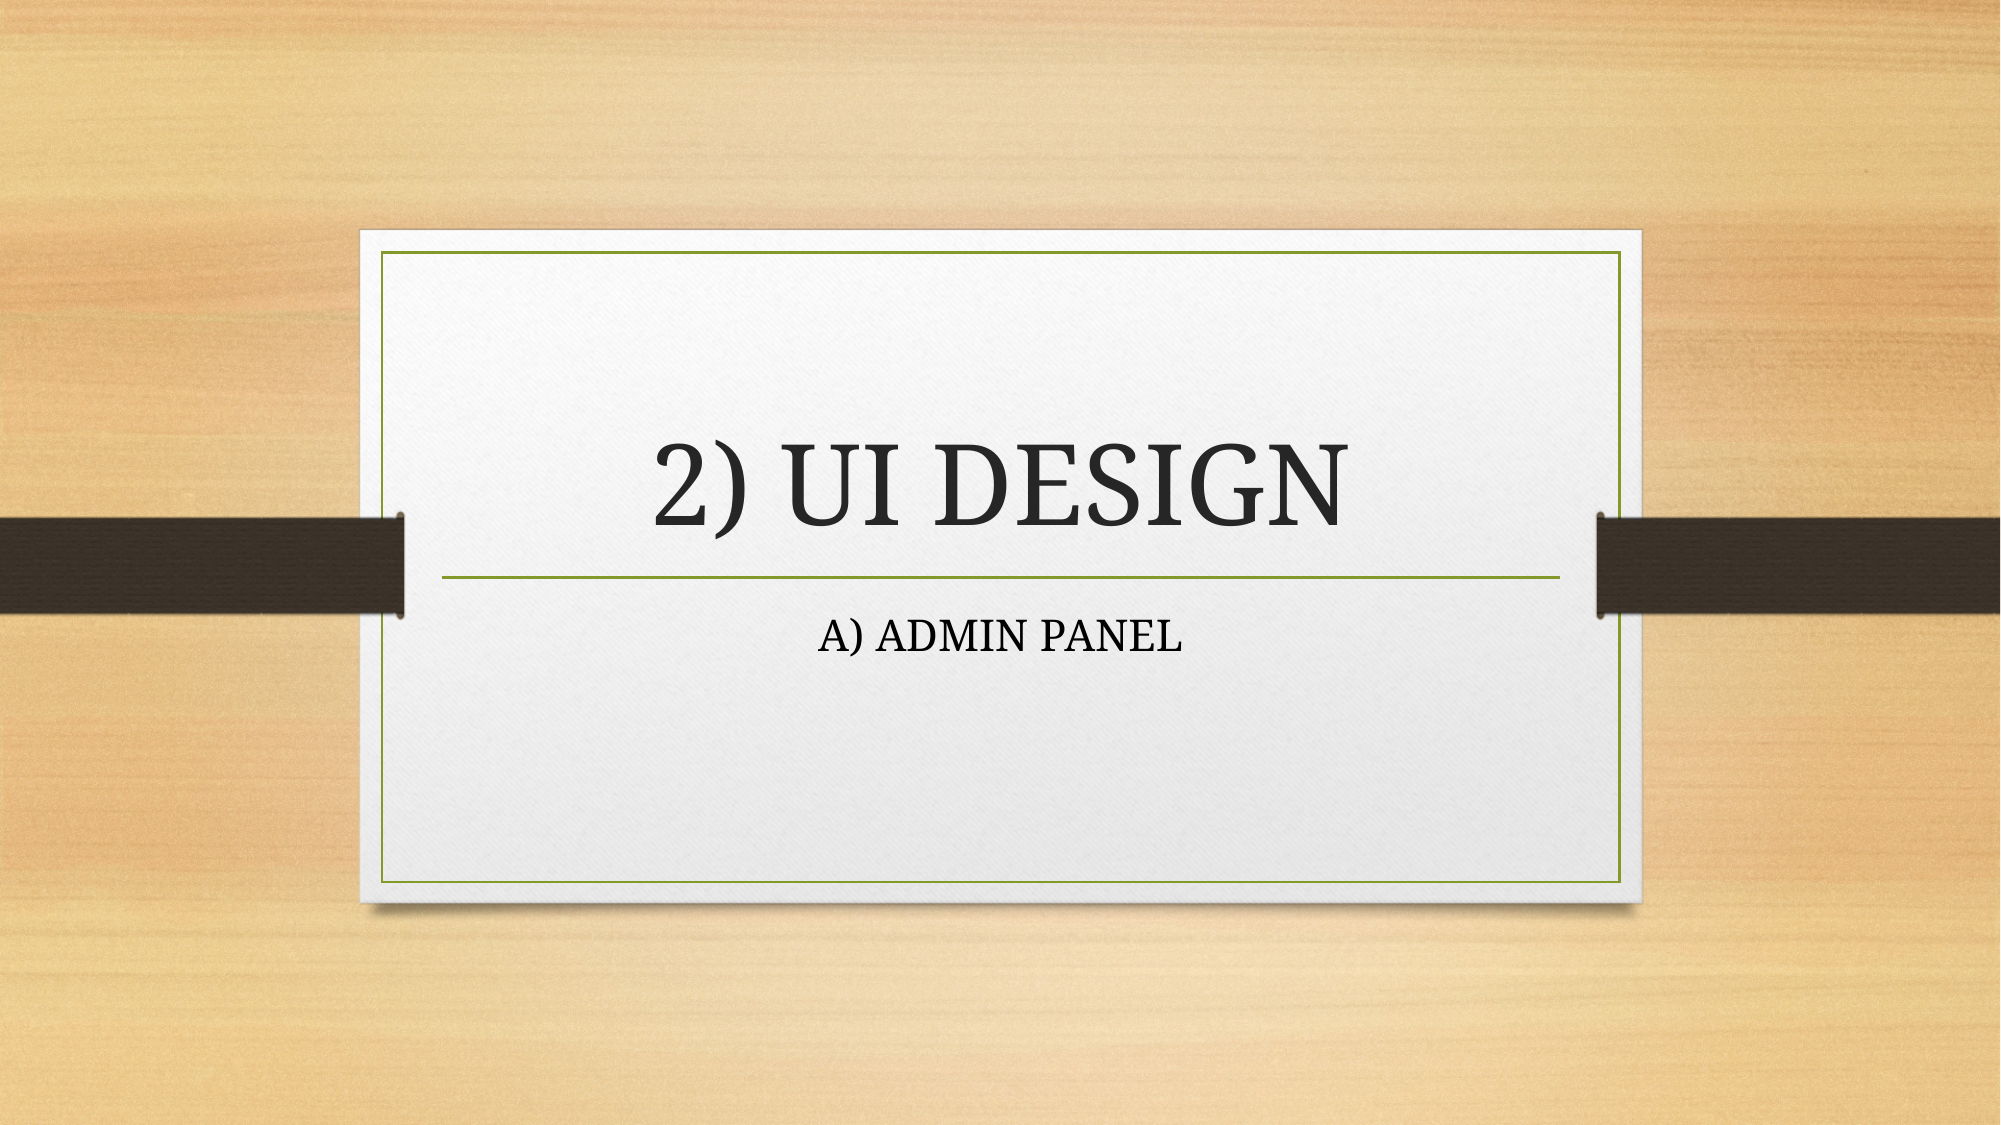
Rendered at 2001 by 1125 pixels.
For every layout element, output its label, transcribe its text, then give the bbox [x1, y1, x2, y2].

picture [0, 0, 2001, 1125]
subtitle A) ADMIN PANEL [441, 600, 1560, 817]
title 2) UI DESIGN [441, 306, 1560, 556]
